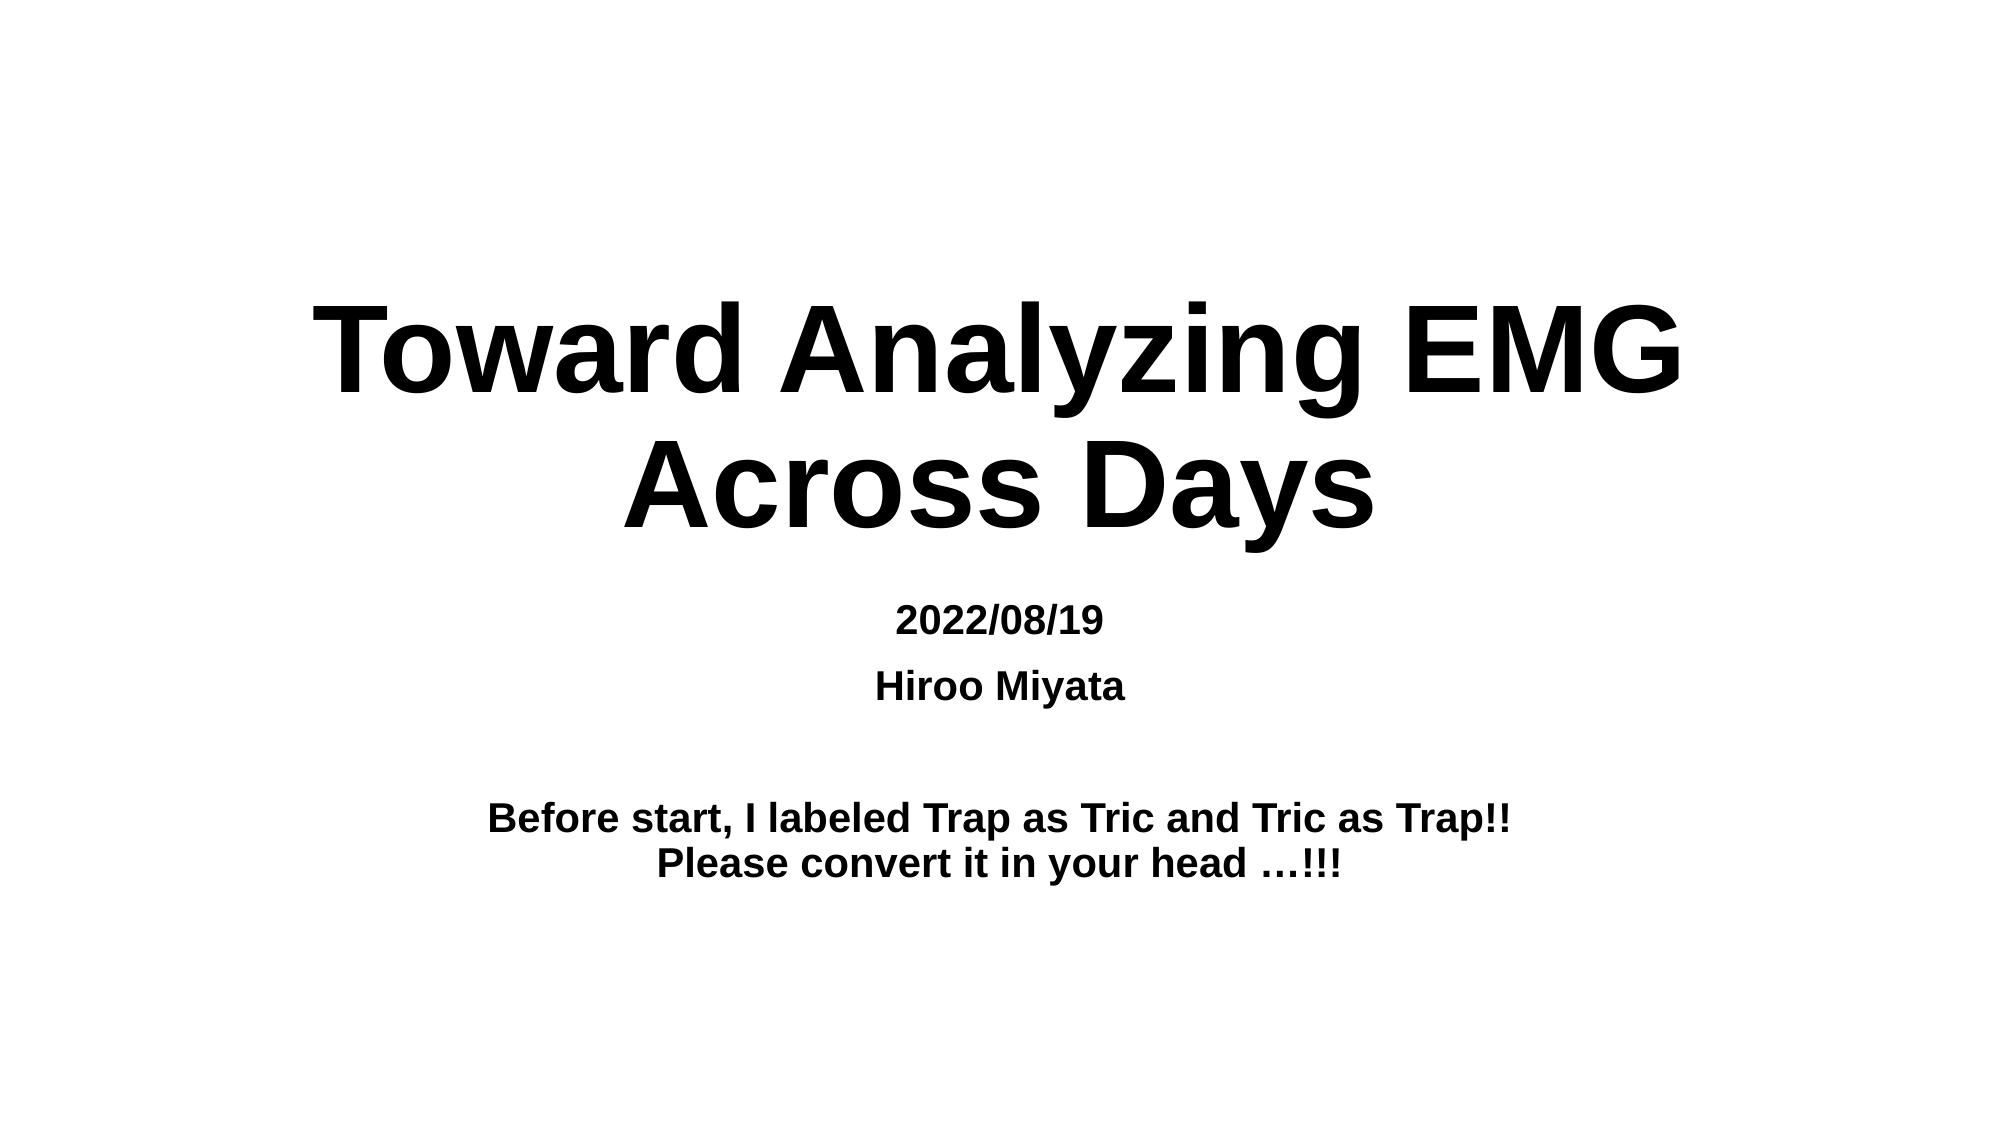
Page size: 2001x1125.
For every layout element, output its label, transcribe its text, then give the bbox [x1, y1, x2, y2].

title Toward Analyzing EMG Across Days [147, 170, 1853, 563]
subtitle 2022/08/19 Hiroo Miyata Before start, I labeled Trap as Tric and Tric as Trap!! Please convert it in your head …!!! [249, 590, 1750, 983]
